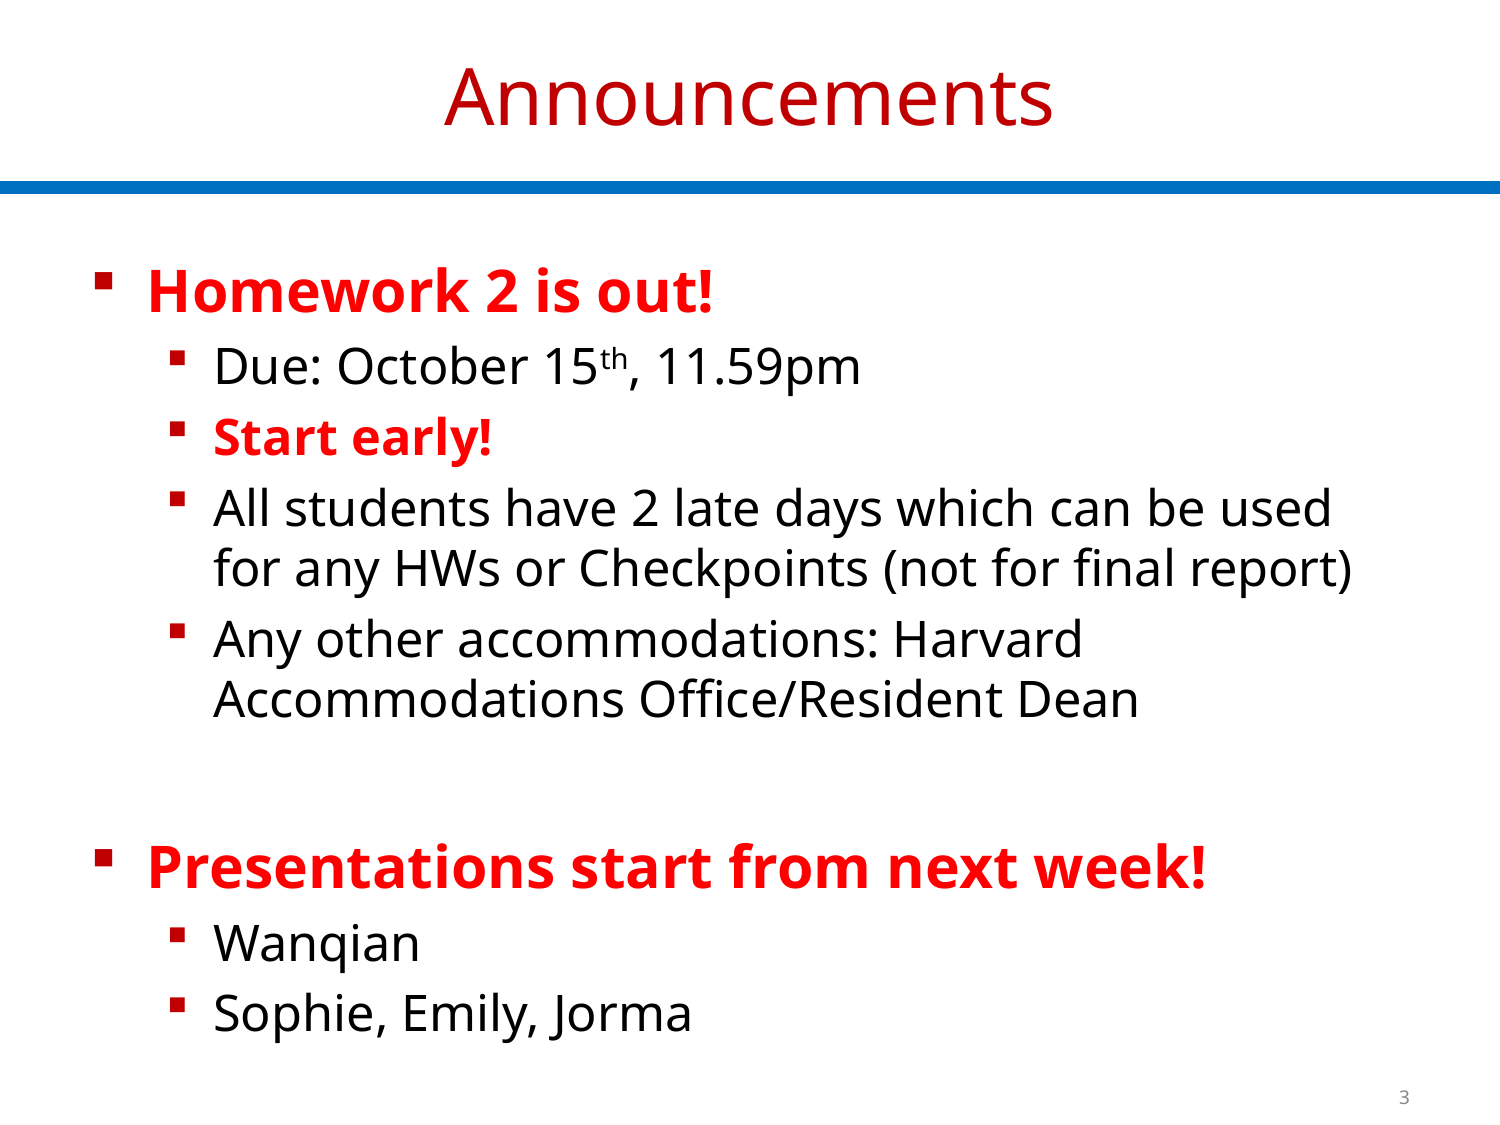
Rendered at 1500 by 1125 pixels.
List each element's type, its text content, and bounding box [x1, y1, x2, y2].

slide_number 3 [1074, 1085, 1425, 1112]
list Homework 2 is out! Due: October 15th, 11.59pm Start early! All students have 2 late days which can be used for any HWs or Checkpoints (not for final report) Any other accommodations: Harvard Accommodations Office/Resident Dean Presentations start from next week! Wanqian Sophie, Emily, Jorma [75, 245, 1425, 1096]
title Announcements [0, 0, 1500, 188]
